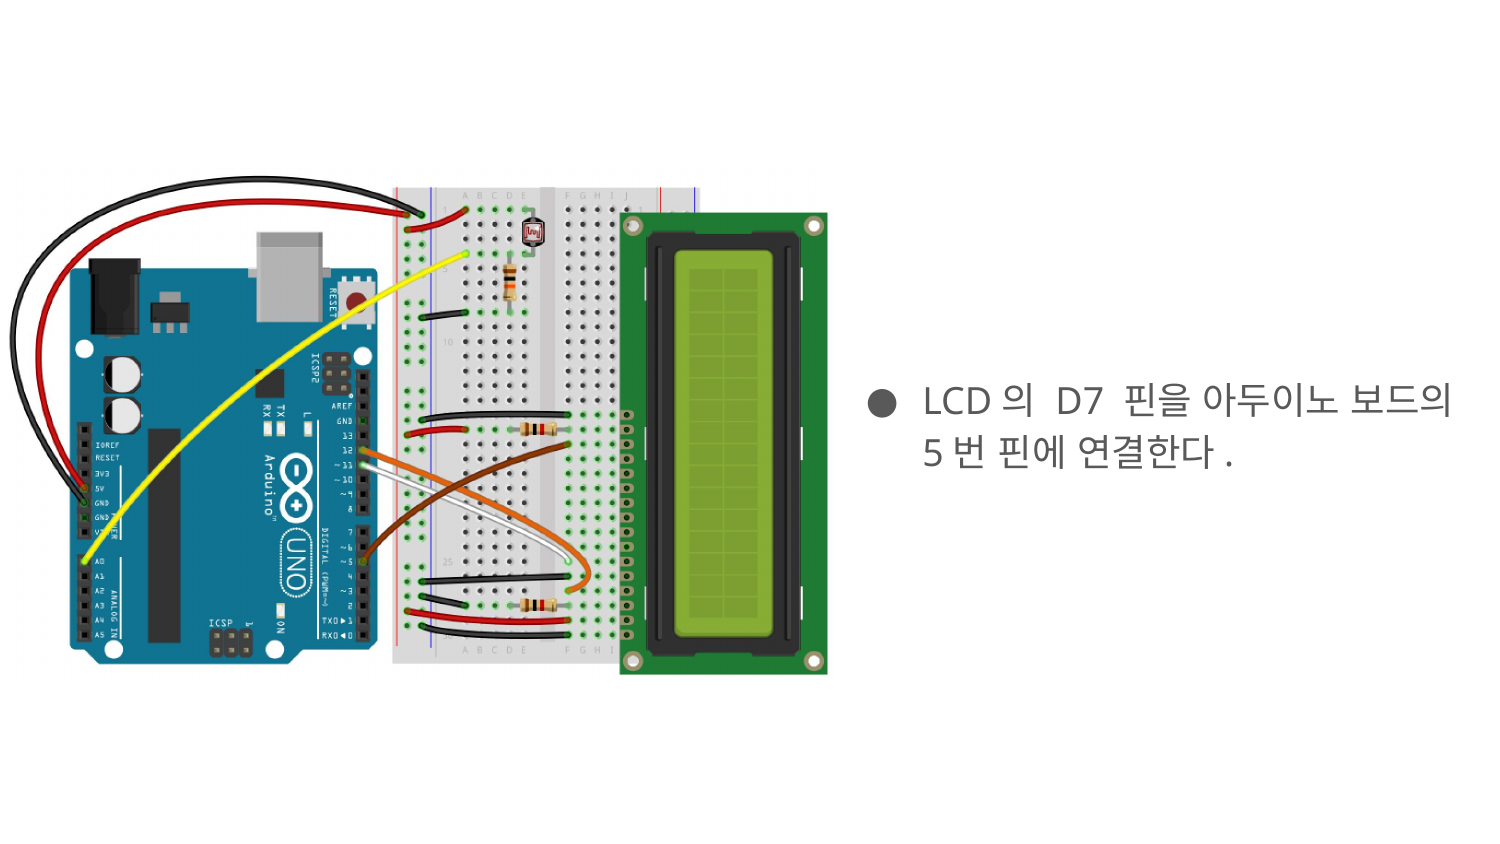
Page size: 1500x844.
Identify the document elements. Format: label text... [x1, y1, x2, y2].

picture [0, 162, 833, 681]
list LCD의 D7 핀을 아두이노 보드의 5번 핀에 연결한다. [832, 0, 1500, 844]
